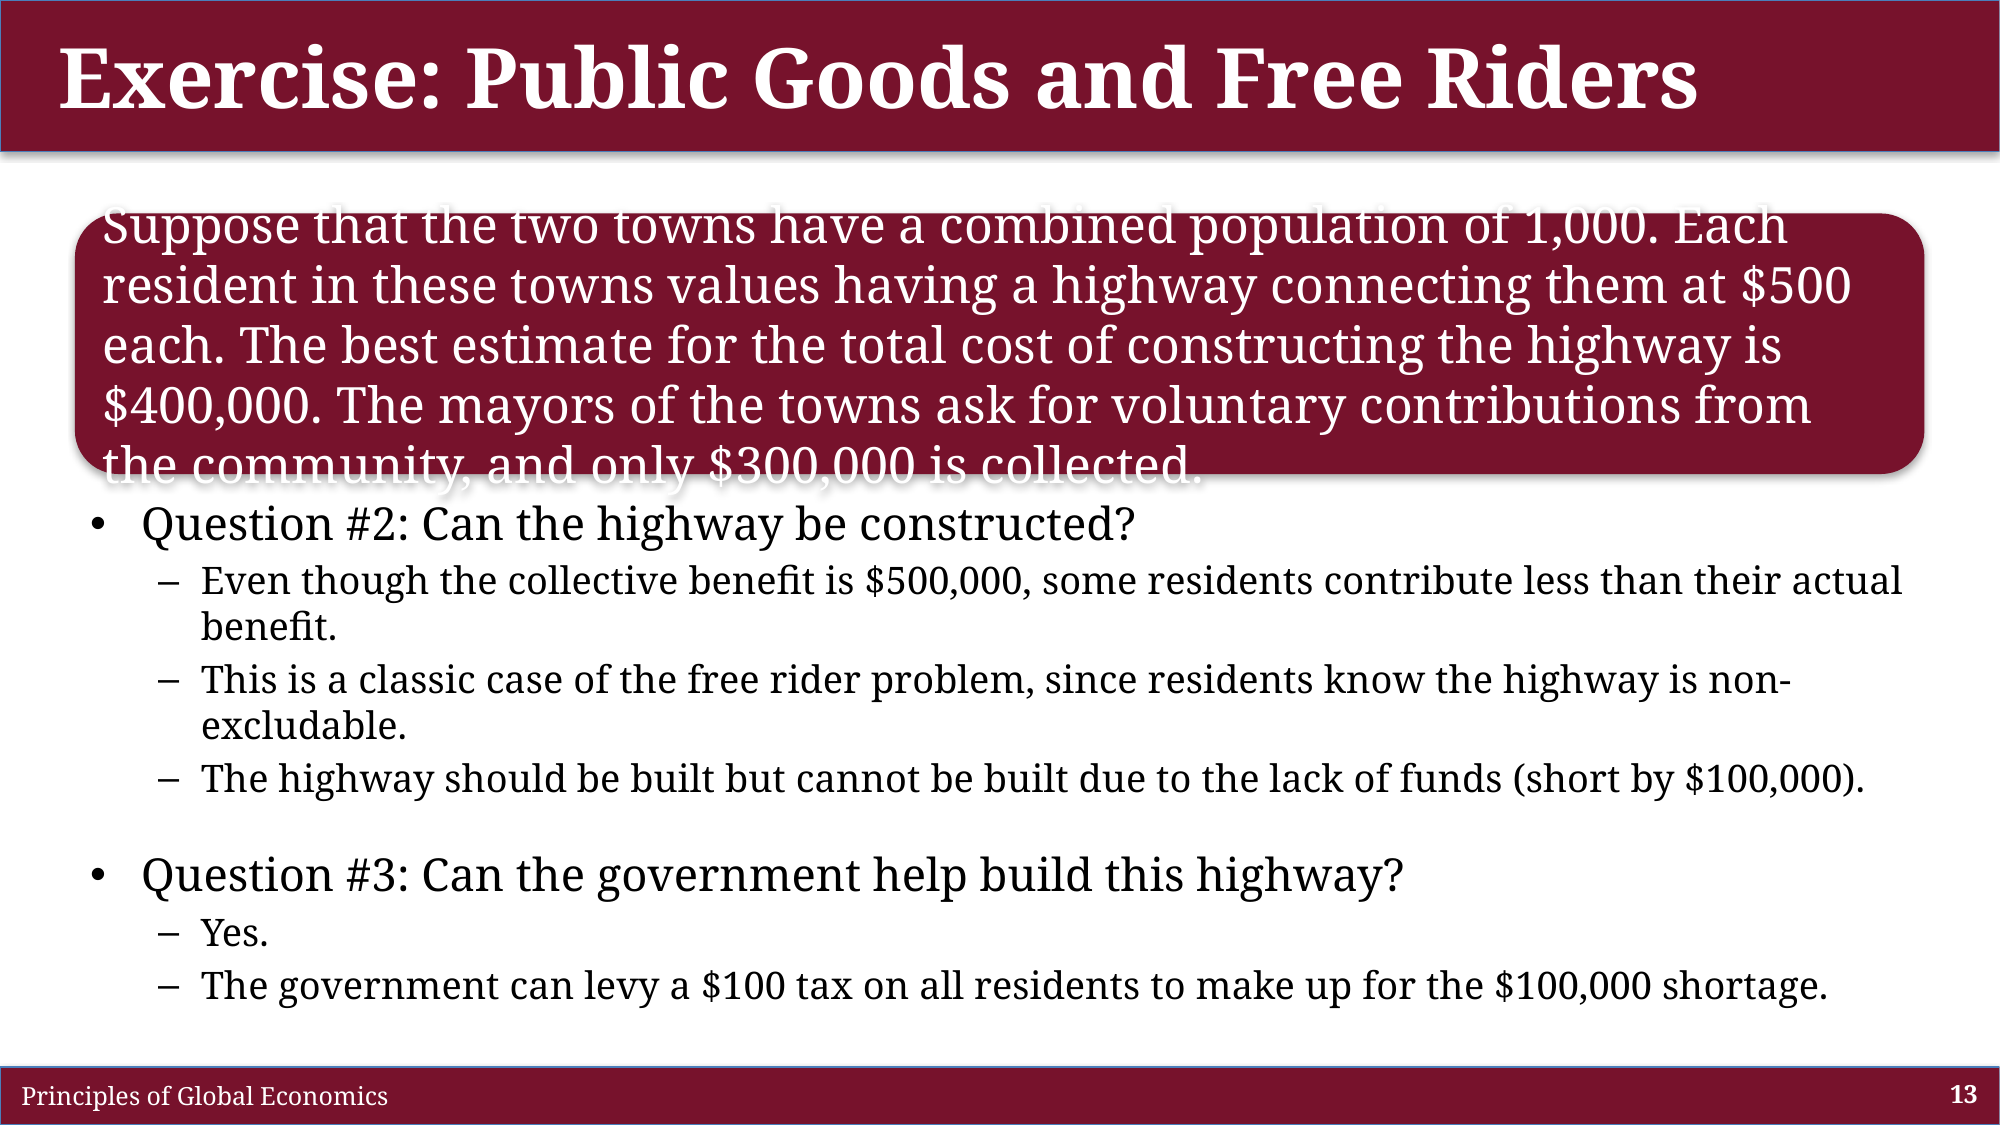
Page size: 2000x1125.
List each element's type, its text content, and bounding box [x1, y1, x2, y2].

text_box Suppose that the two towns have a combined population of 1,000. Each resident in these towns values having a highway connecting them at $500 each. The best estimate for the total cost of constructing the highway is $400,000. The mayors of the towns ask for voluntary contributions from the community, and only $300,000 is collected. [74, 212, 1926, 475]
footer Principles of Global Economics [0, 1066, 475, 1125]
text_box [475, 1066, 1649, 1125]
text_box Exercise: Public Goods and Free Riders [0, 0, 2000, 152]
text_box Question #2: Can the highway be constructed? Even though the collective benefit is $500,000, some residents contribute less than their actual benefit. This is a classic case of the free rider problem, since residents know the highway is non-excludable. The highway should be built but cannot be built due to the lack of funds (short by $100,000). Question #3: Can the government help build this highway? Yes. The government can levy a $100 tax on all residents to make up for the $100,000 shortage. [74, 487, 1925, 1024]
slide_number 13 [1649, 1066, 2000, 1125]
